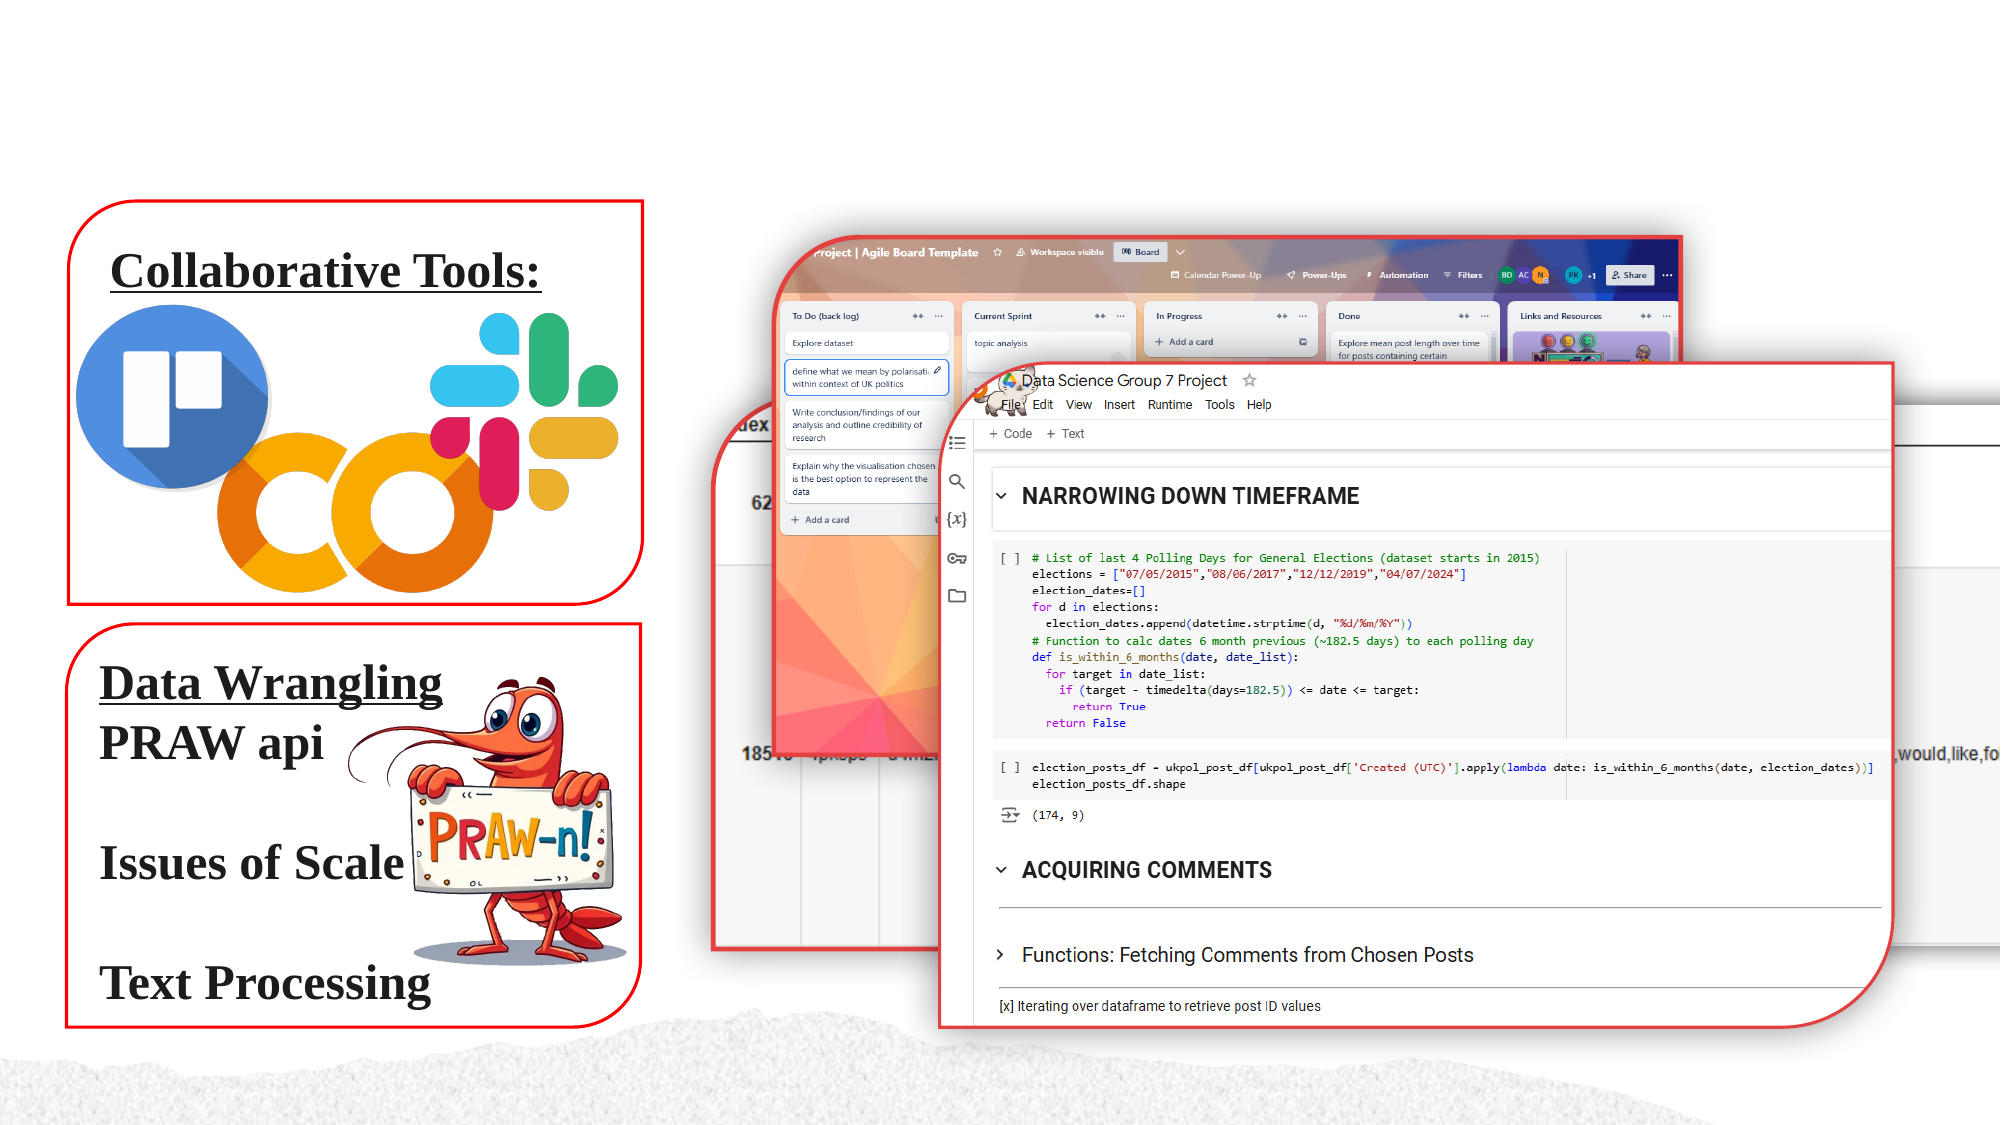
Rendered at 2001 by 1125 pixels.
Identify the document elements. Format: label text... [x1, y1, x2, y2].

text_box [1716, 967, 2000, 1125]
text_box [0, 0, 2000, 1007]
text_box Specifications & Implementation [68, 70, 1968, 229]
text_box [67, 200, 643, 623]
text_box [66, 623, 644, 1028]
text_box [0, 1007, 1716, 1125]
picture [712, 236, 2000, 1028]
